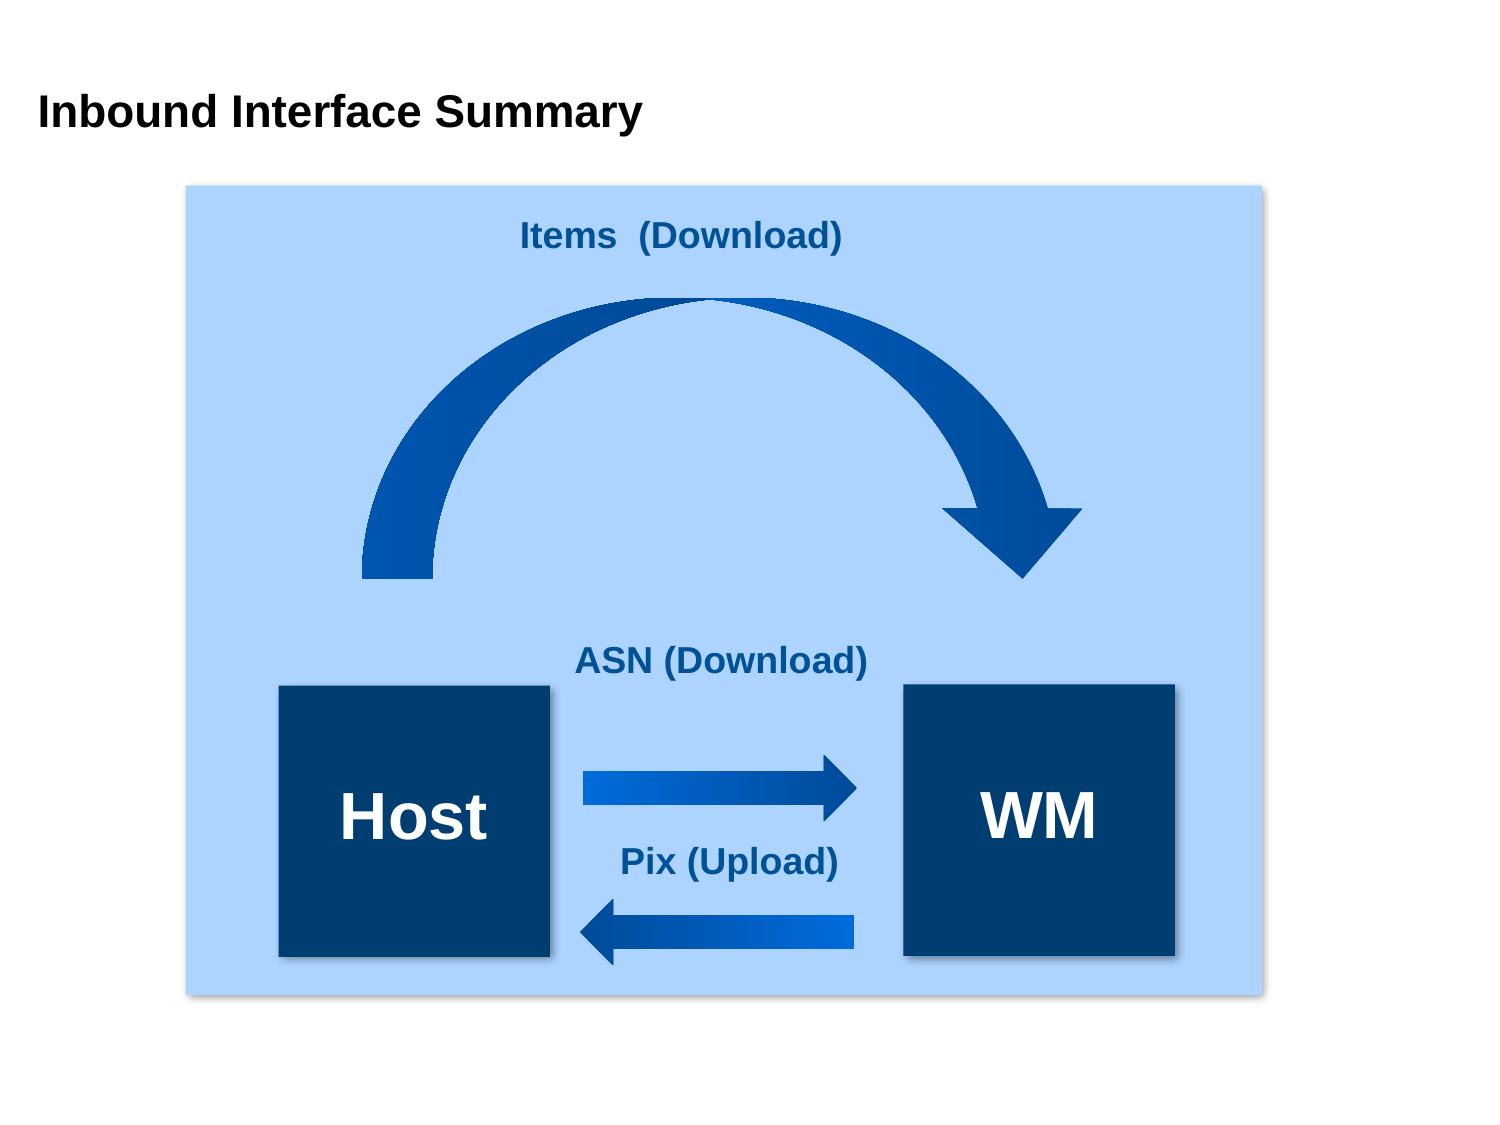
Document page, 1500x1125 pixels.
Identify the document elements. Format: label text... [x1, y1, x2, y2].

text_box Host [278, 685, 550, 957]
text_box WM [903, 684, 1175, 956]
text_box [583, 754, 858, 822]
text_box [579, 898, 854, 966]
text_box Items (Download) [315, 203, 1048, 264]
text_box ASN (Download) [554, 628, 888, 689]
text_box Pix (Upload) [563, 829, 897, 890]
title Inbound Interface Summary [22, 74, 1421, 124]
text_box [361, 297, 1083, 579]
text_box [185, 185, 1262, 996]
